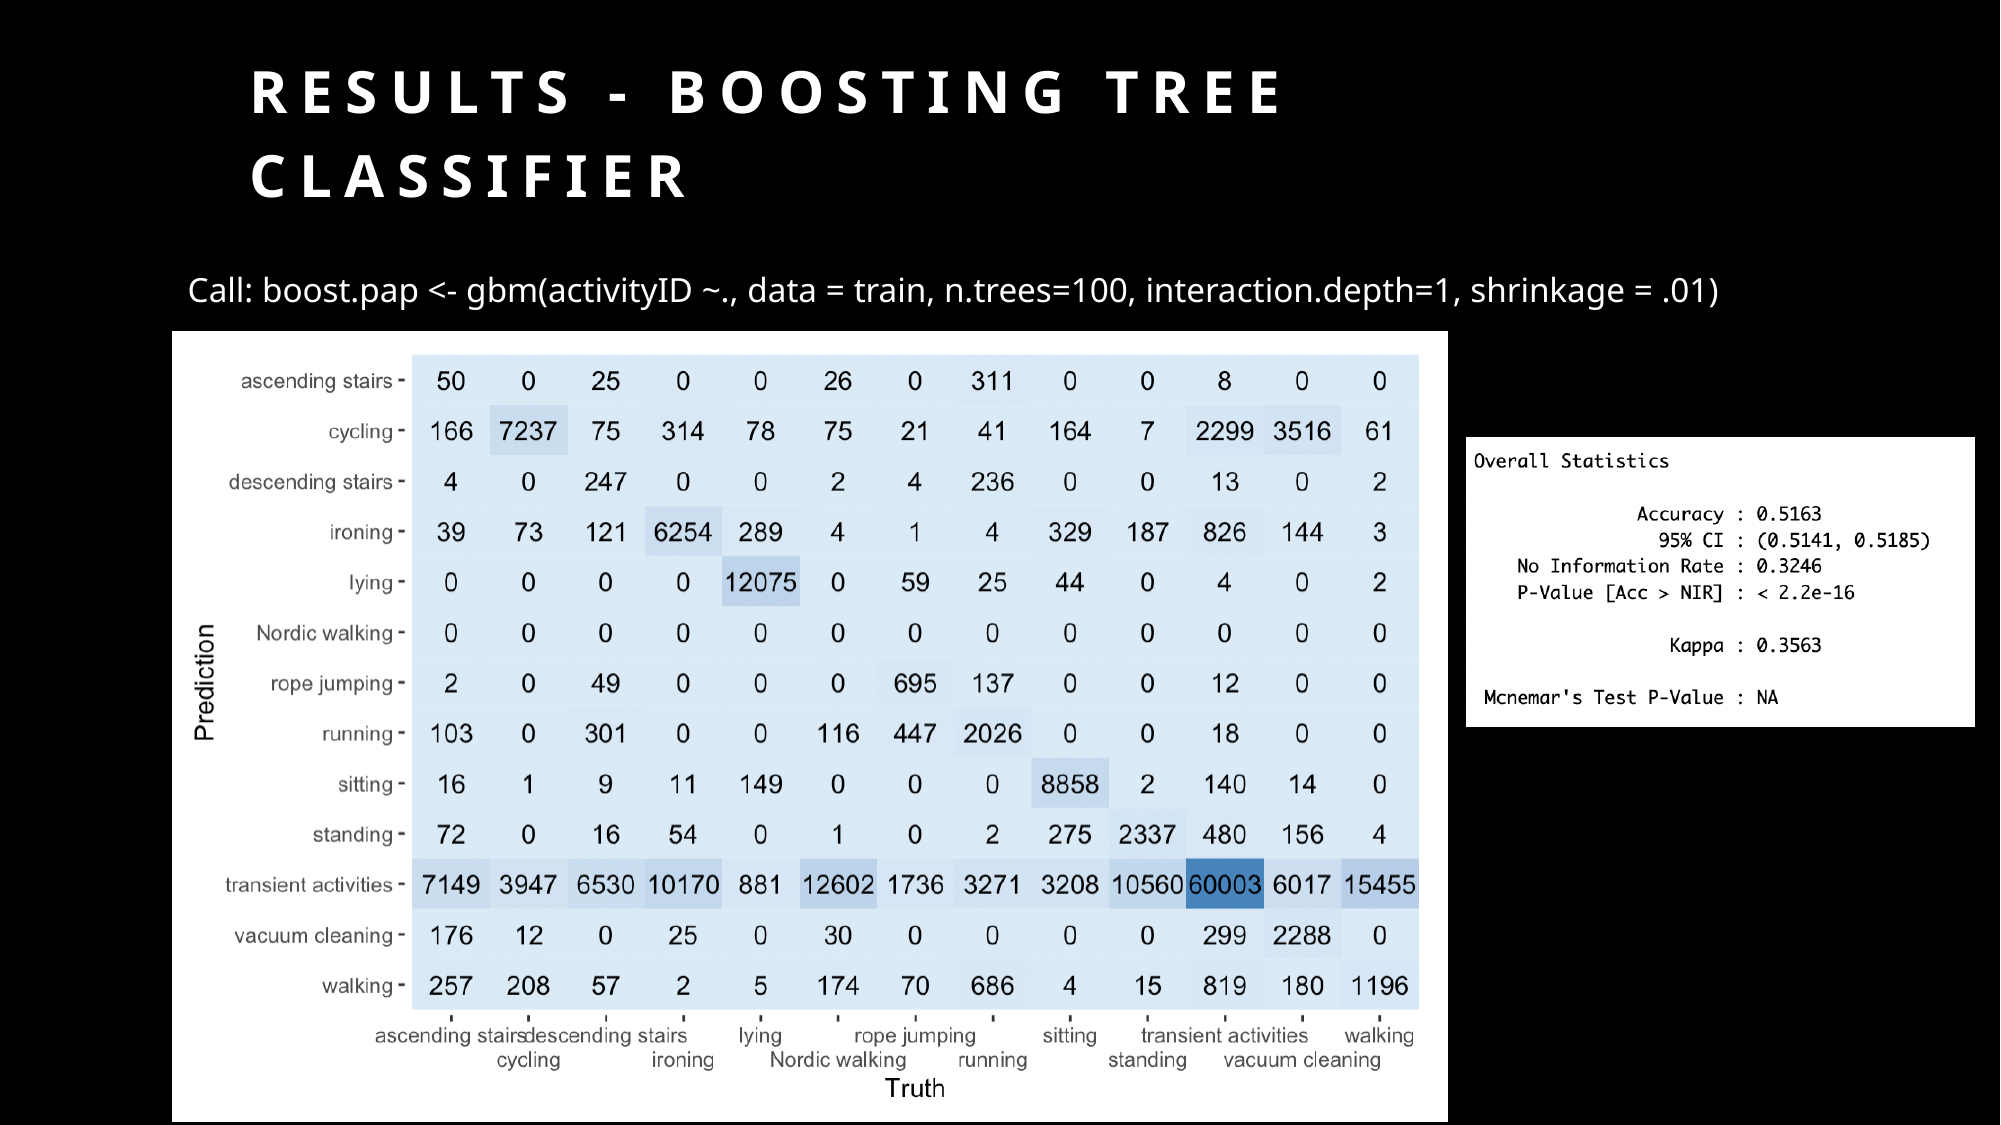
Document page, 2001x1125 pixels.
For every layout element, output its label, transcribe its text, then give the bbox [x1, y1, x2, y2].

picture [172, 331, 1448, 1122]
list Call: boost.pap <- gbm(activityID ~., data = train, n.trees=100, interaction.depth=1, shrinkage = .01) [172, 249, 1845, 332]
title Results - boosting tree Classifier [234, 75, 1750, 217]
picture [1466, 437, 1975, 728]
